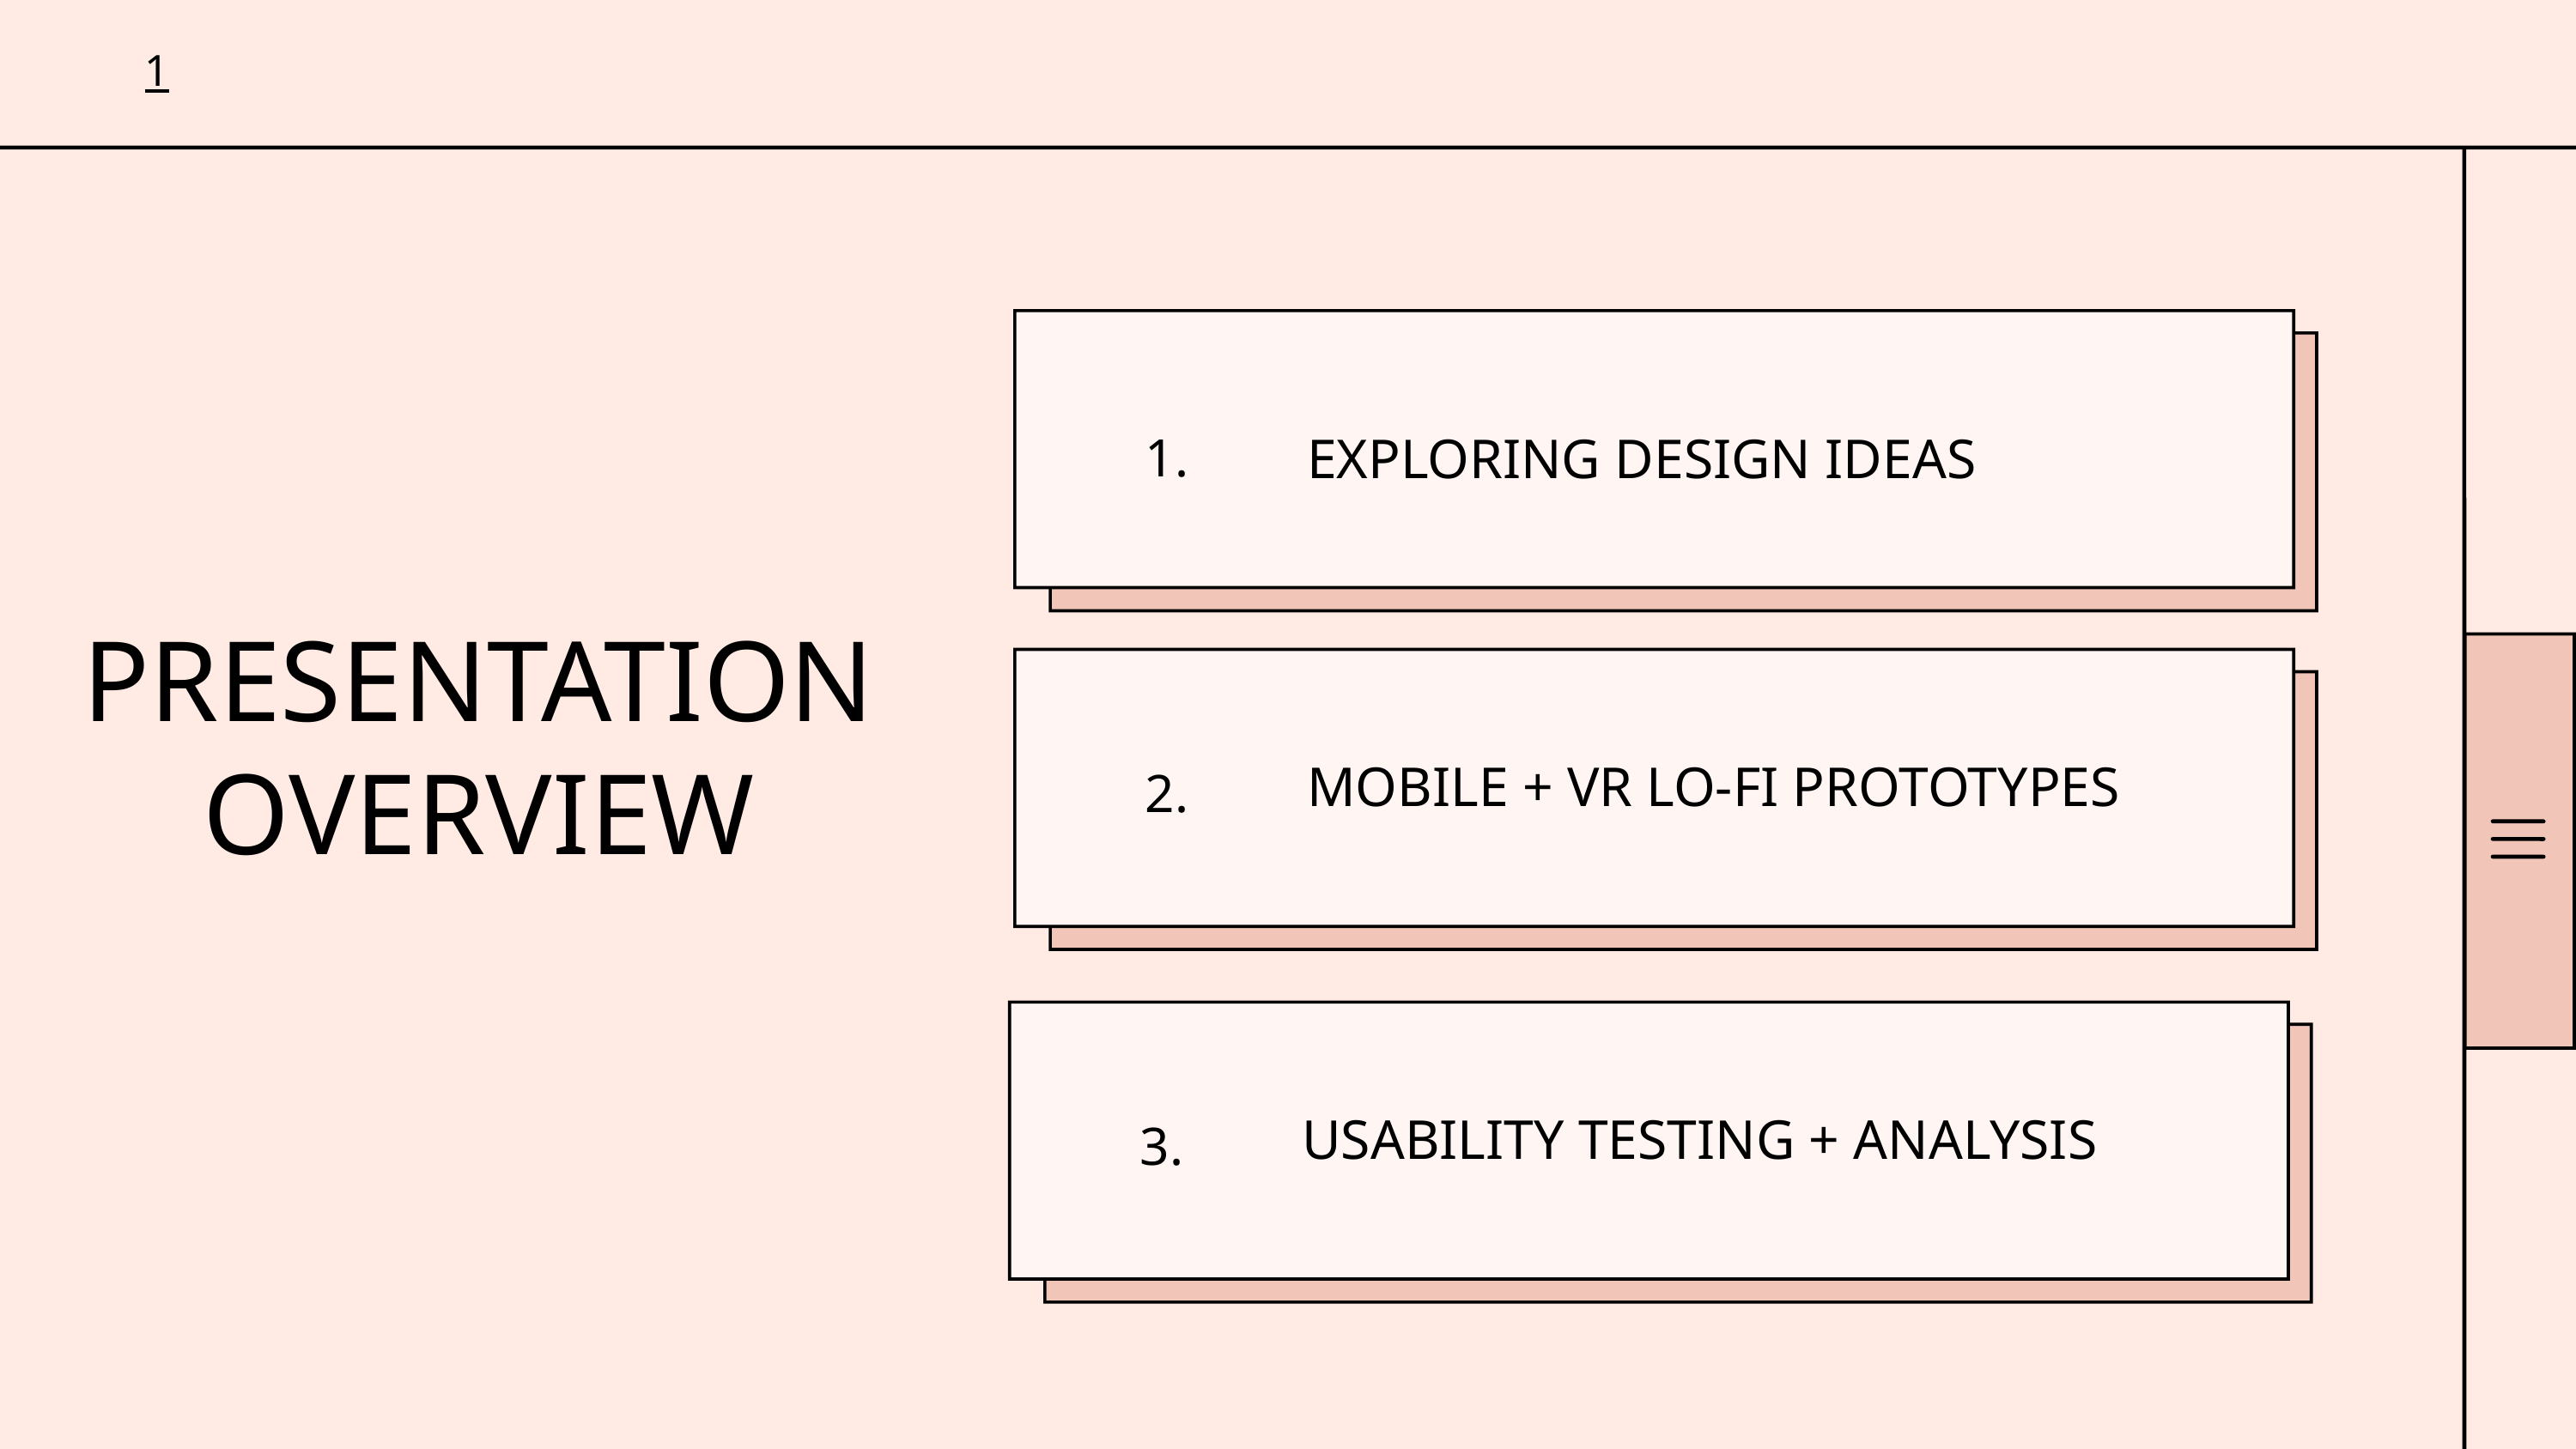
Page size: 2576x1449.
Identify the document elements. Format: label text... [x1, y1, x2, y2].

text_box 1 [144, 52, 577, 95]
text_box PRESENTATION OVERVIEW [65, 610, 892, 877]
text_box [1048, 670, 2319, 952]
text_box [1012, 647, 2296, 929]
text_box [1007, 1000, 2291, 1282]
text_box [1048, 330, 2319, 613]
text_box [1042, 1022, 2313, 1304]
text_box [2463, 632, 2576, 1051]
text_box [1012, 308, 2296, 590]
